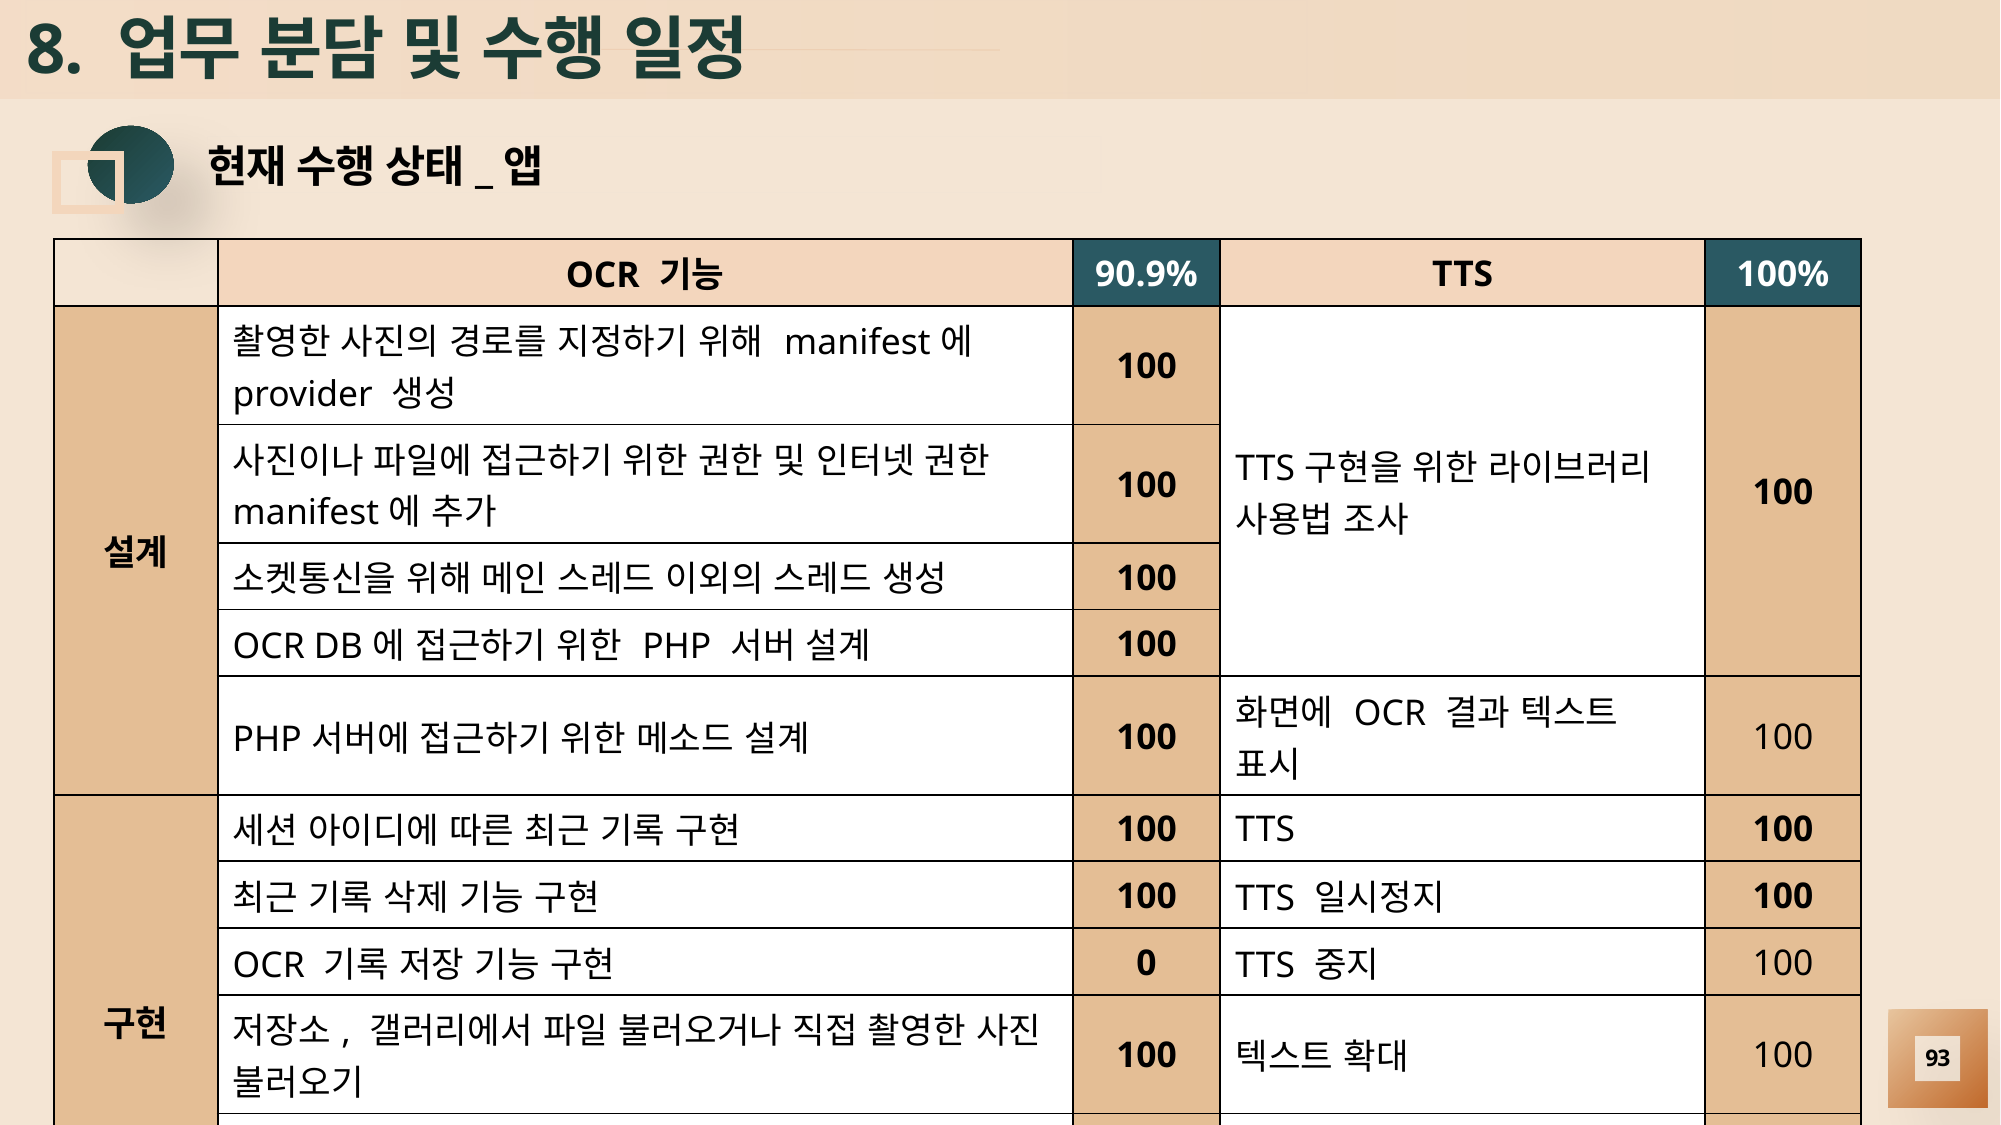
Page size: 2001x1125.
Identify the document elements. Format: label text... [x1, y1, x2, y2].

table_cell 설계 [55, 307, 217, 794]
table_cell TTS 일시정지 [1221, 862, 1704, 927]
text_box [89, 124, 175, 205]
table_cell TTS구현을 위한 라이브러리 사용법 조사 [1221, 307, 1704, 675]
table_cell TTS 중지 [1221, 929, 1704, 994]
table_cell 100 [1074, 544, 1219, 609]
table_cell 100 [1706, 677, 1860, 794]
table_cell 최근 기록 삭제 기능 구현 [219, 862, 1072, 927]
table_header 100% [1706, 240, 1860, 305]
table_cell 100 [1706, 796, 1860, 860]
table_cell 사진이나 파일에 접근하기 위한 권한 및 인터넷 권한 manifest에 추가 [219, 425, 1072, 542]
table_cell 저장소, 갤러리에서 파일 불러오거나 직접 촬영한 사진 불러오기 [219, 996, 1072, 1113]
table_cell 100 [1074, 862, 1219, 927]
table_cell 100 [1074, 1114, 1219, 1125]
table_cell 화면에 OCR 결과 텍스트 표시 [1221, 677, 1704, 794]
table_cell OCR 기록 저장 기능 구현 [219, 929, 1072, 994]
title 8. 업무 분담 및 수행 일정 [26, 75, 1308, 94]
table_header OCR 기능 [219, 240, 1072, 305]
text_box [53, 152, 123, 213]
text_box [86, 159, 116, 202]
table_cell 100 [1706, 929, 1860, 994]
table_cell PHP서버에 접근하기 위한 메소드 설계 [219, 677, 1072, 794]
table_cell 0 [1074, 929, 1219, 994]
text_box 현재 수행 상태_앱 [207, 136, 1102, 193]
table_cell 100 [1706, 307, 1860, 675]
table_cell 텍스트 축소 [1221, 1114, 1704, 1125]
table_cell 구현 [55, 796, 217, 1125]
slide_number 93 [1890, 1042, 1986, 1077]
table_cell 100 [1074, 425, 1219, 542]
table_cell 100 [1706, 996, 1860, 1113]
text_box [0, 0, 2000, 75]
table_cell 세션 아이디에 따른 최근 기록 구현 [219, 796, 1072, 860]
table_cell 촬영한 사진의 경로를 지정하기 위해 manifest에 provider 생성 [219, 307, 1072, 424]
table_cell 소켓을 통한 바이트 데이터 송수신 [219, 1114, 1072, 1125]
table_header 90.9% [1074, 240, 1219, 305]
table_cell 텍스트 확대 [1221, 996, 1704, 1113]
table_cell 100 [1074, 307, 1219, 424]
table_cell 100 [1074, 677, 1219, 794]
table_cell 소켓통신을 위해 메인 스레드 이외의 스레드 생성 [219, 544, 1072, 609]
table_header [55, 240, 217, 305]
table_cell 100 [1706, 1114, 1860, 1125]
table_cell 100 [1074, 996, 1219, 1113]
table_cell TTS [1221, 796, 1704, 860]
table_cell 100 [1074, 796, 1219, 860]
table_cell OCR DB에 접근하기 위한 PHP 서버 설계 [219, 610, 1072, 675]
table_cell 100 [1706, 862, 1860, 927]
table_cell 100 [1074, 610, 1219, 675]
table_header TTS [1221, 240, 1704, 305]
